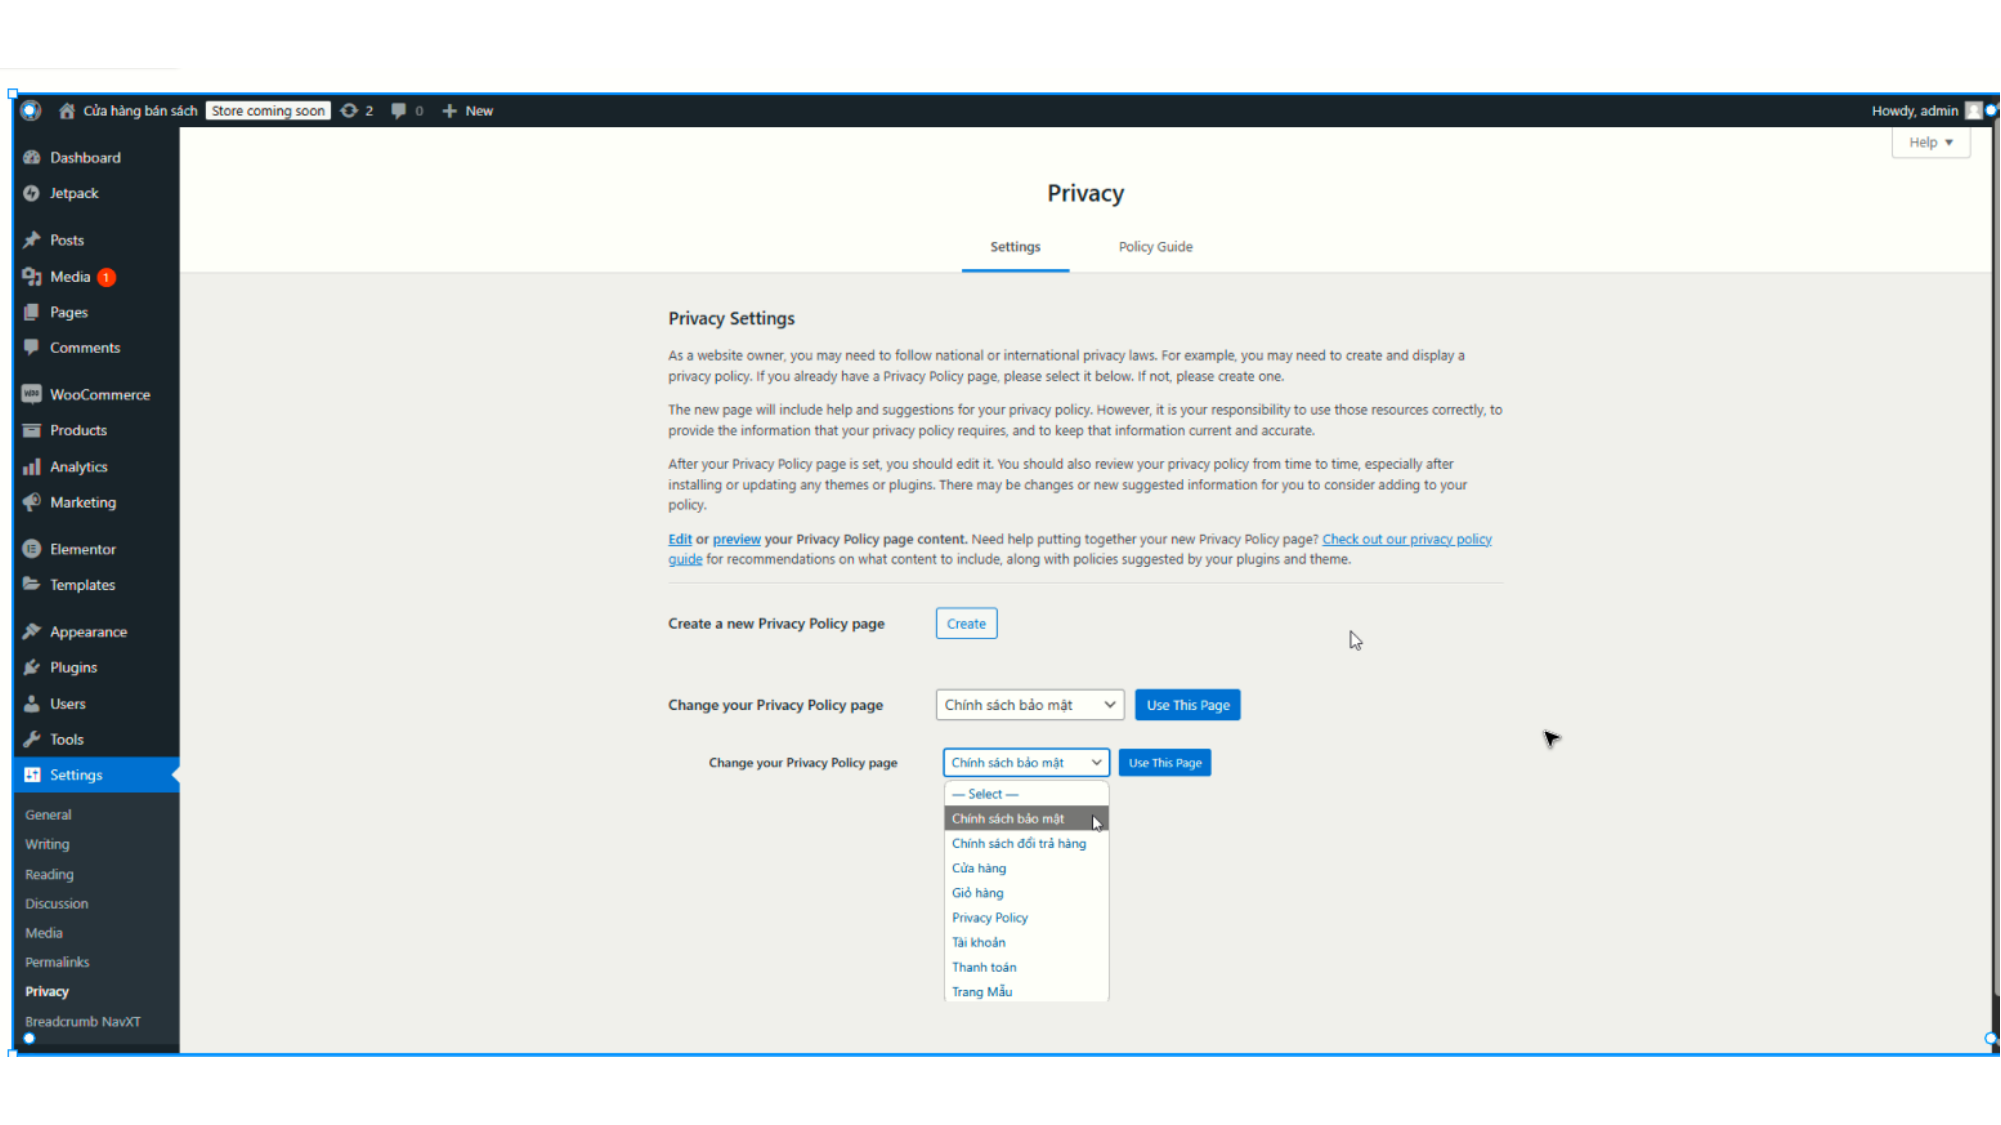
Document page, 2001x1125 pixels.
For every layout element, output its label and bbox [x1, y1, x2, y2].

picture [0, 68, 2000, 1057]
